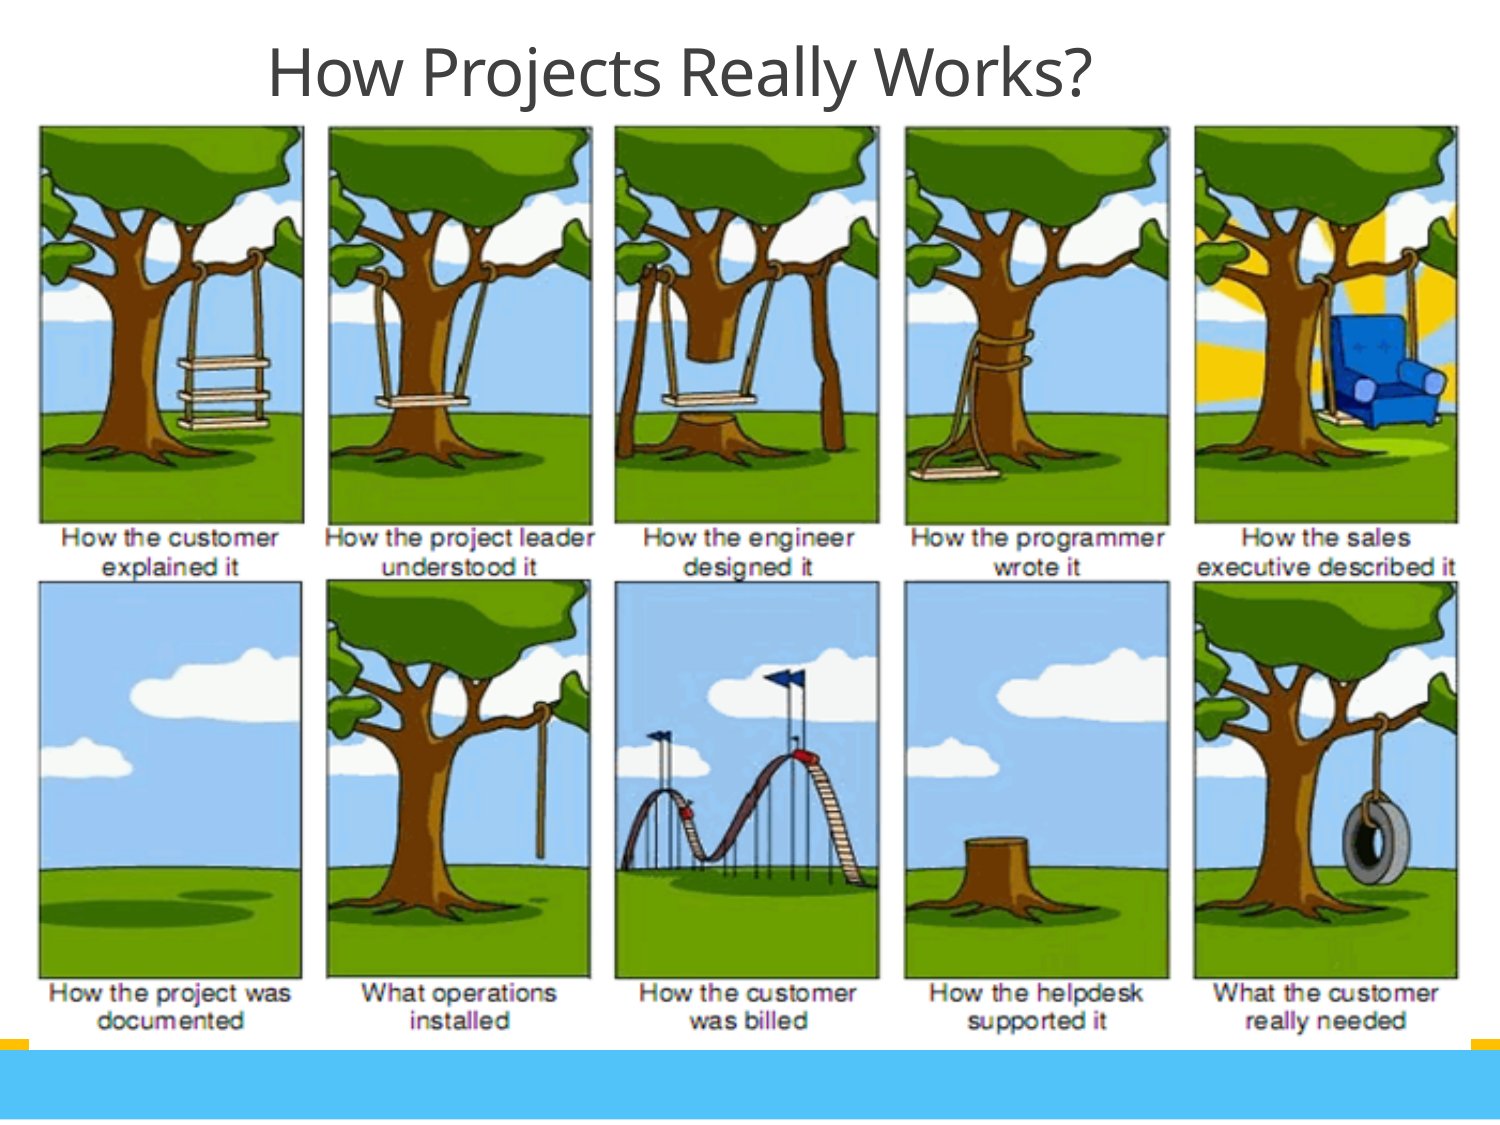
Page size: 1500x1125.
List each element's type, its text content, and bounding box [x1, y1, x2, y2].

picture [28, 116, 1471, 1051]
title How Projects Really Works? [29, 32, 1330, 116]
